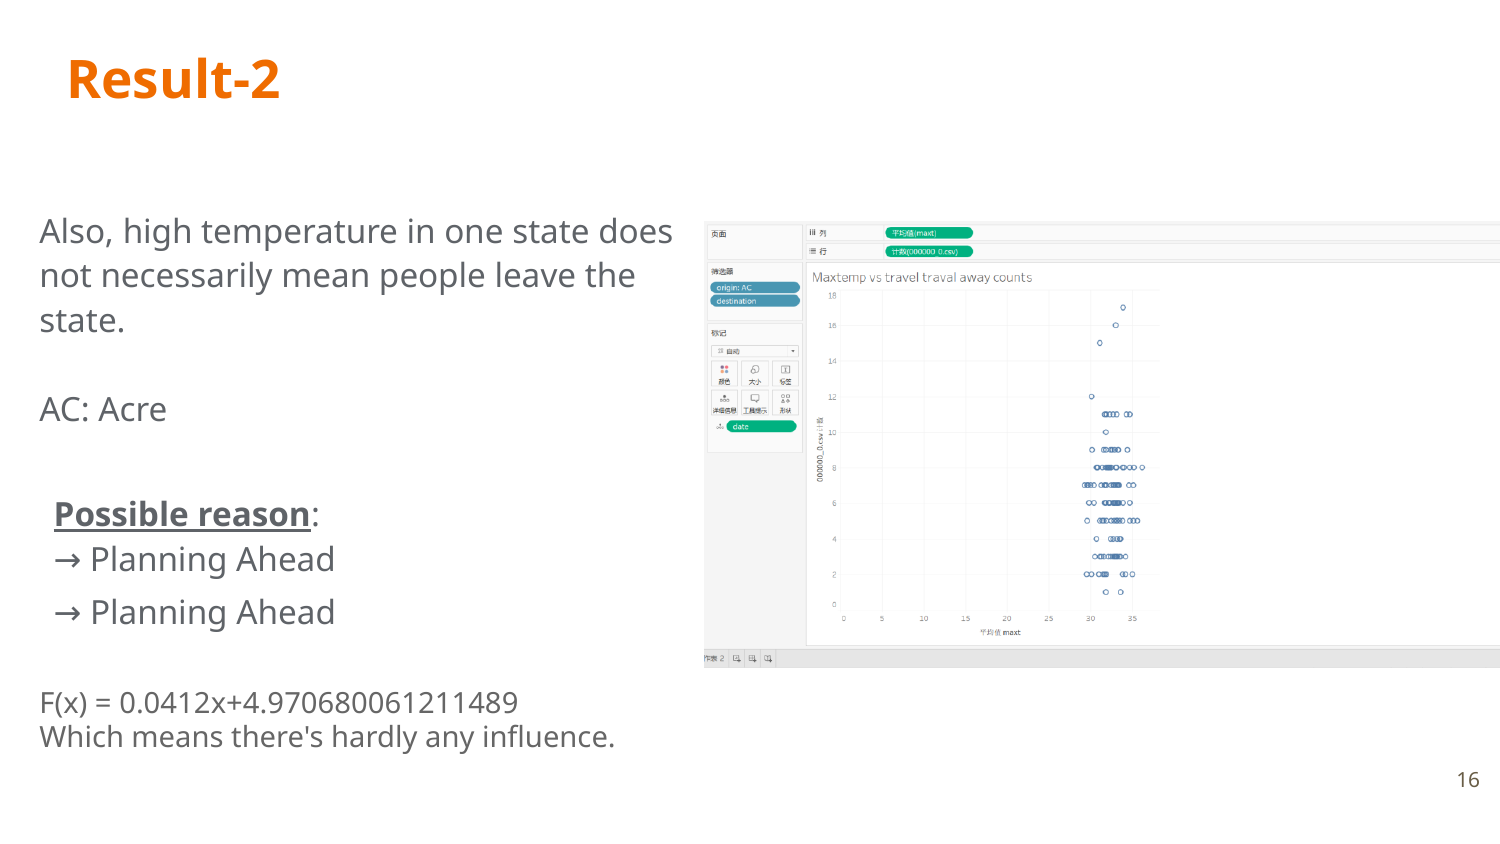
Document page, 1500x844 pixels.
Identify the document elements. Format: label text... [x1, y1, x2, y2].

slide_number 16 [1389, 764, 1480, 844]
title Result-2 [51, 30, 1449, 124]
list Also, high temperature in one state does not necessarily mean people leave the state. AC: Acre [24, 190, 717, 751]
text_box F(x) = 0.0412x+4.970680061211489 Which means there's hardly any influence. [24, 668, 643, 804]
picture [704, 220, 1500, 668]
text_box Possible reason: → Planning Ahead → Planning Ahead [38, 473, 531, 646]
